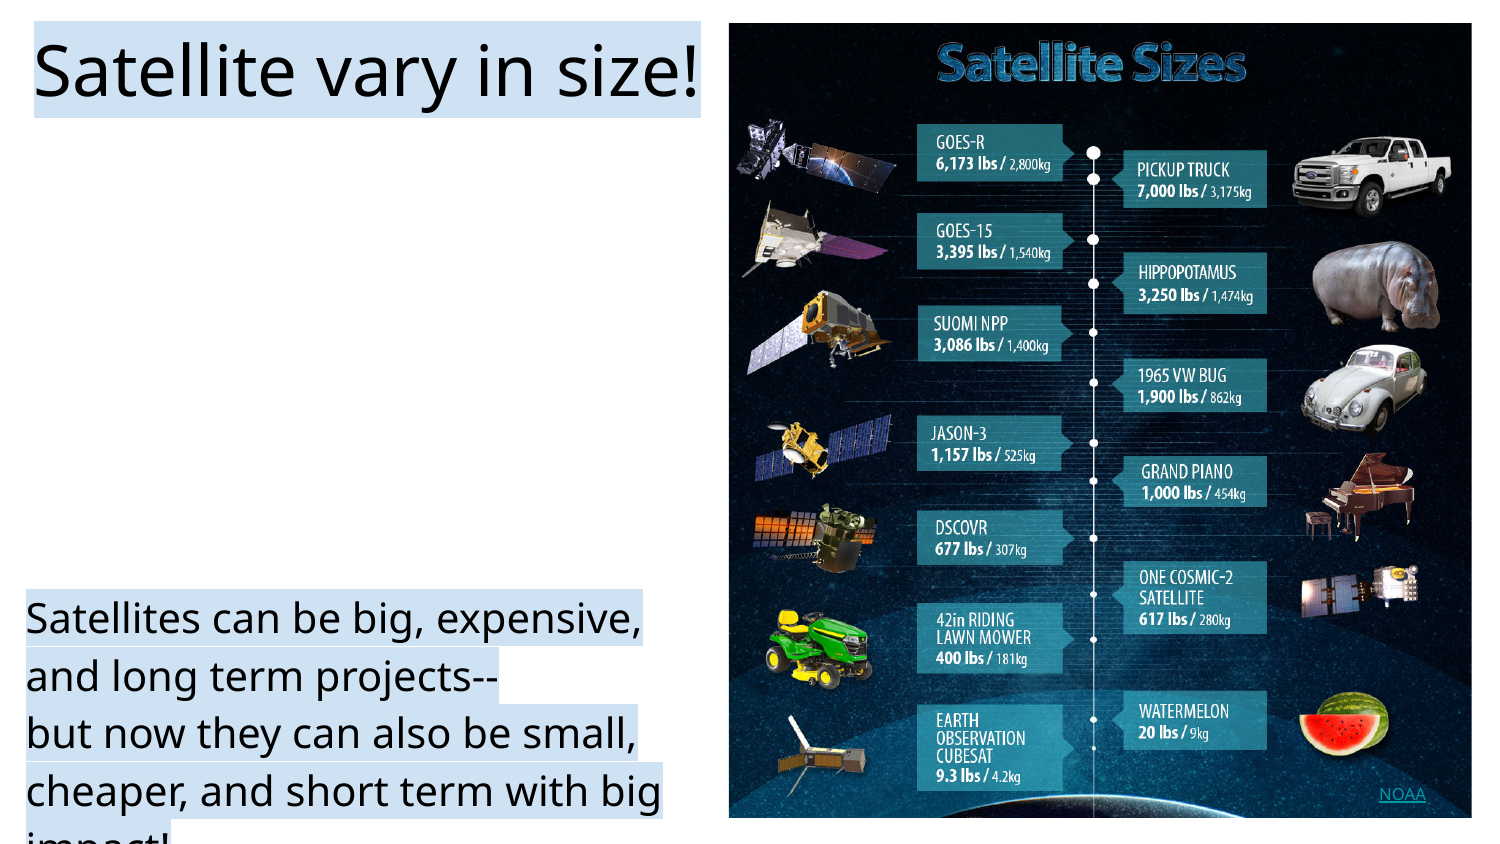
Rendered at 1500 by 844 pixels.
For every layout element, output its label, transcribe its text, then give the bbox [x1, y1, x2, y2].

text_box Satellite vary in size! [18, 0, 750, 138]
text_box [728, 23, 1472, 819]
text_box Satellites can be big, expensive, and long term projects-- but now they can also be small, cheaper, and short term with big impact! [10, 569, 691, 818]
